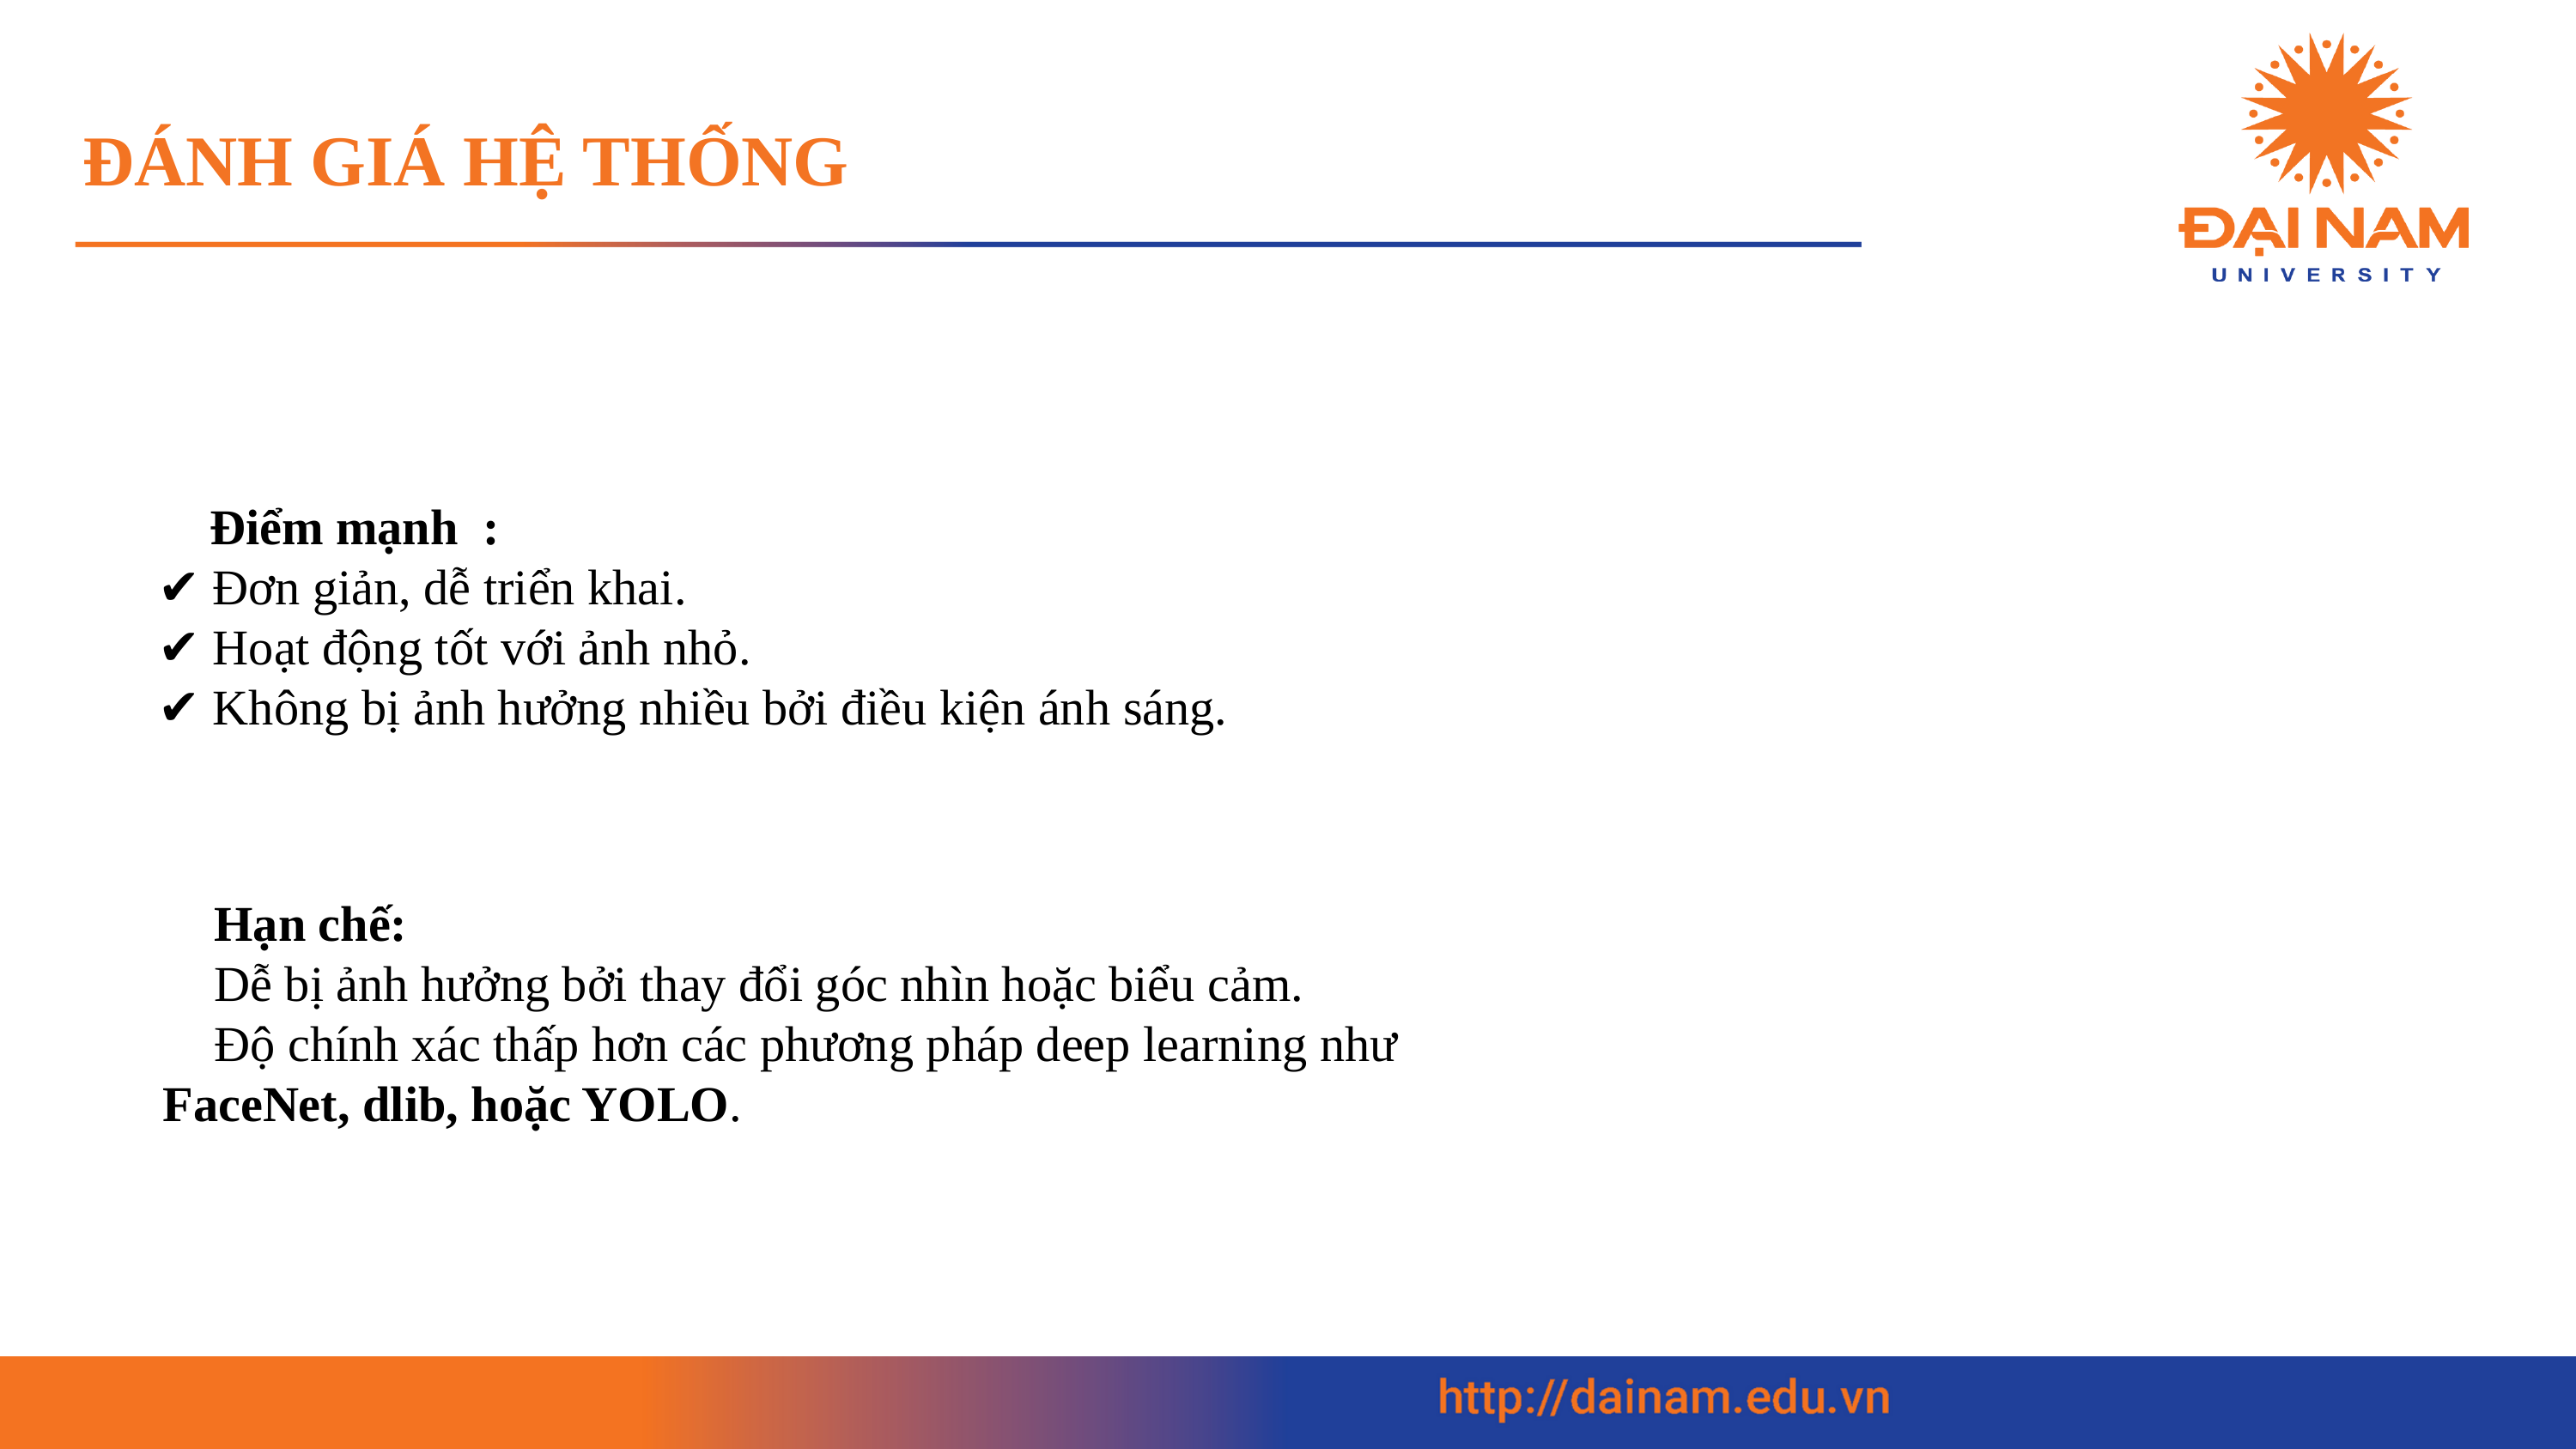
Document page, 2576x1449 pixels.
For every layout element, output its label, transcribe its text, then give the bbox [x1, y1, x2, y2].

text_box ĐÁNH GIÁ HỆ THỐNG [70, 107, 1941, 207]
picture [75, 241, 1862, 247]
text_box 🔹 Hạn chế: ❌ Dễ bị ảnh hưởng bởi thay đổi góc nhìn hoặc biểu cảm. ❌ Độ chính xác thấp hơn các phương pháp deep learning như FaceNet, dlib, hoặc YOLO. [149, 885, 1546, 1138]
text_box [0, 1356, 2576, 1449]
text_box 🔹 Điểm mạnh : ✔️ Đơn giản, dễ triển khai. ✔️ Hoạt động tốt với ảnh nhỏ. ✔️ Không bị ảnh hưởng nhiều bởi điều kiện ánh sáng. [145, 488, 1434, 742]
text_box [2178, 33, 2469, 282]
